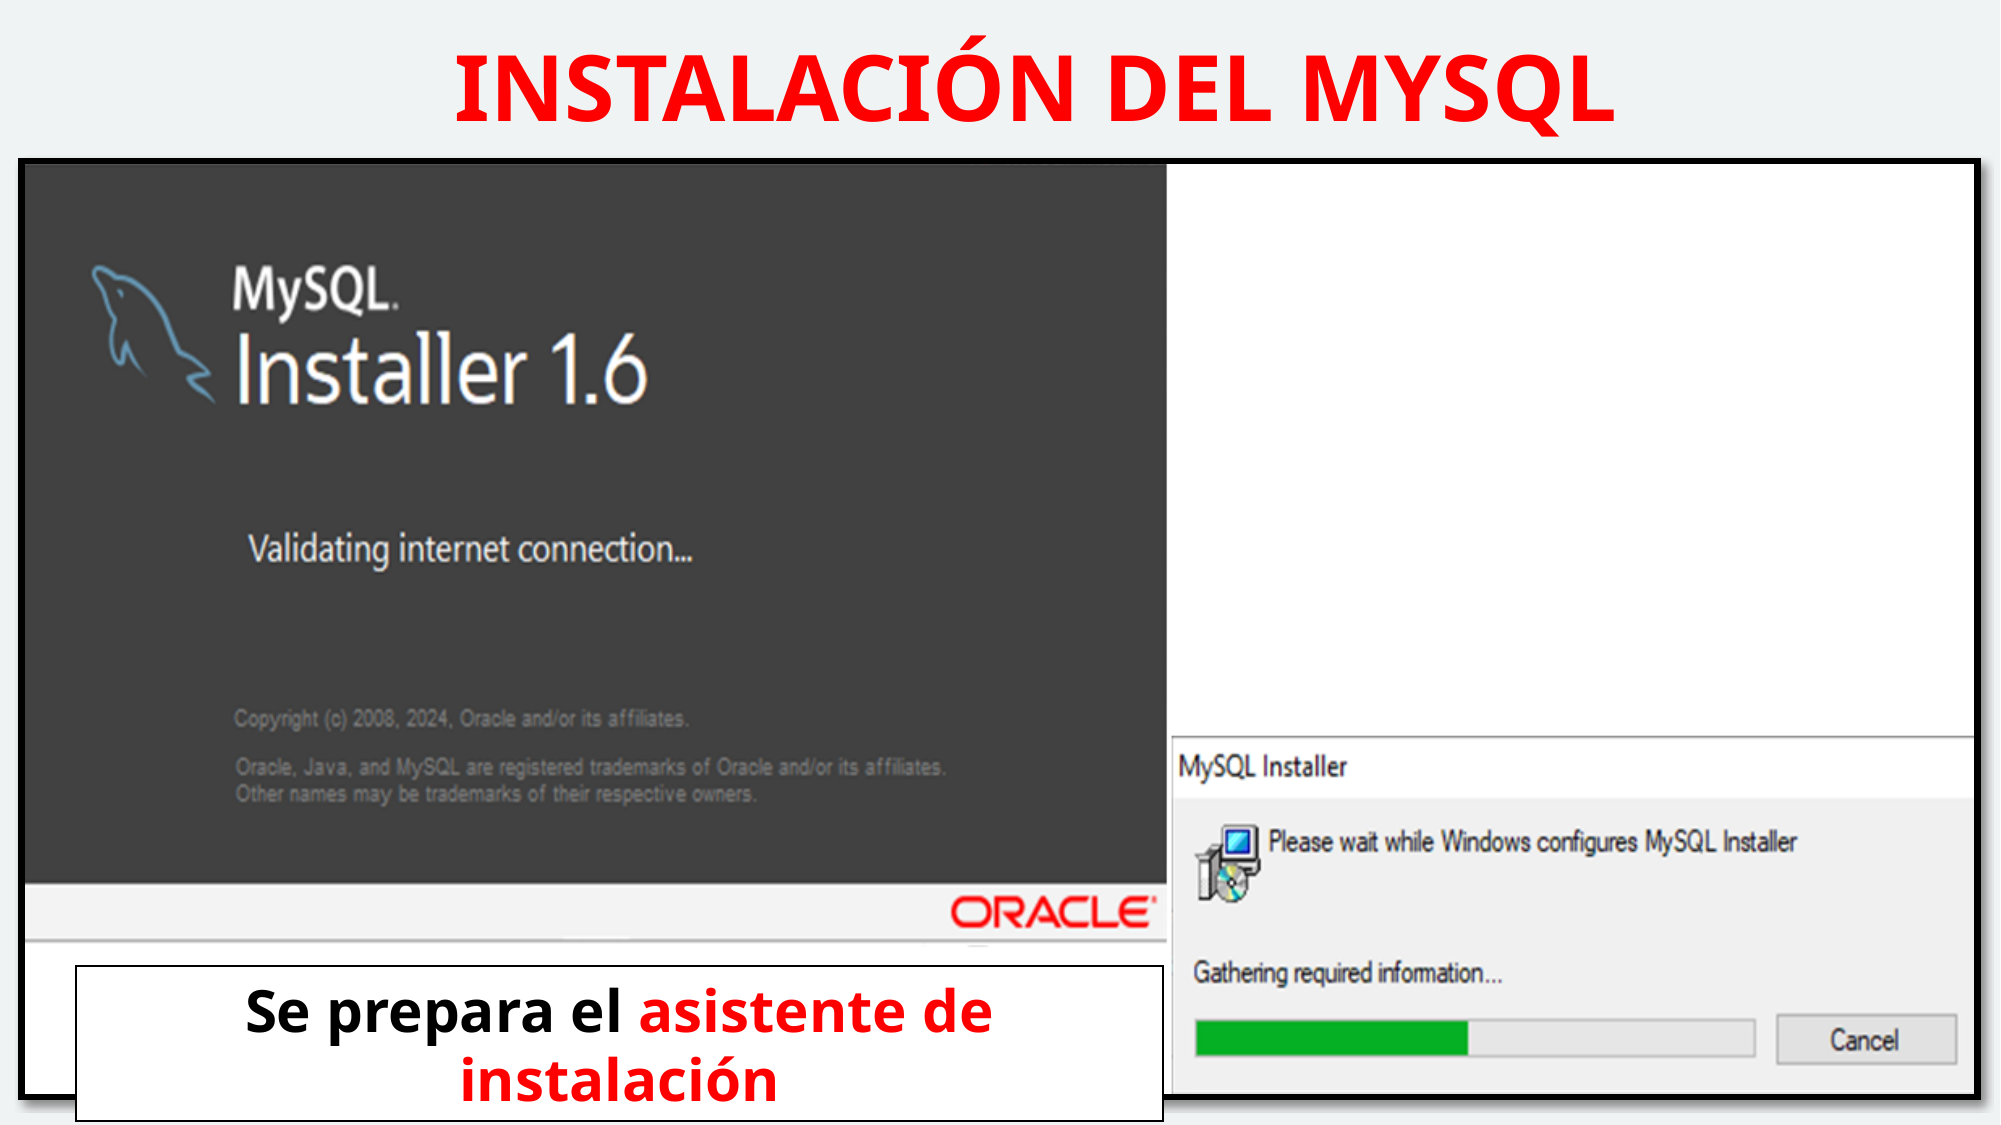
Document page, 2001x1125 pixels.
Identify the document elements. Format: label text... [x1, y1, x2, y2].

picture [24, 164, 1975, 1094]
text_box Se prepara el asistente de instalación [75, 1094, 1164, 1122]
text_box INSTALACIÓN DEL MYSQL [369, 22, 1704, 148]
